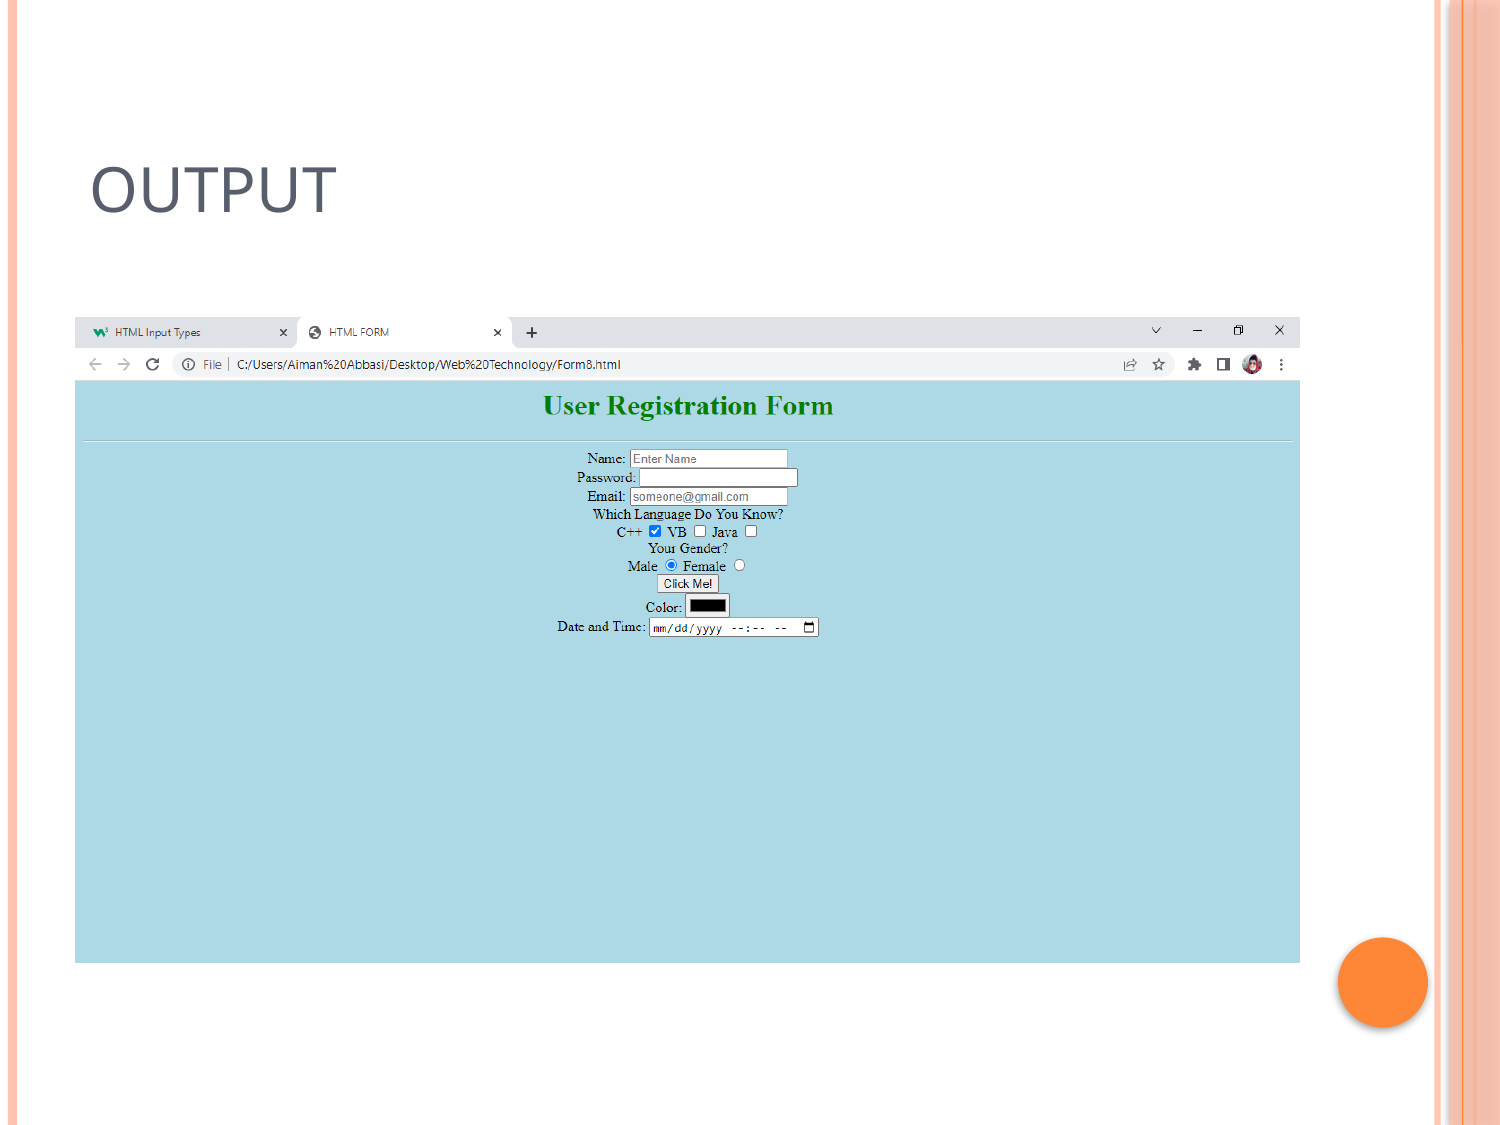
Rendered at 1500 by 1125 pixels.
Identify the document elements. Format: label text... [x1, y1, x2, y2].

title Output [75, 45, 1300, 233]
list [74, 317, 1301, 963]
